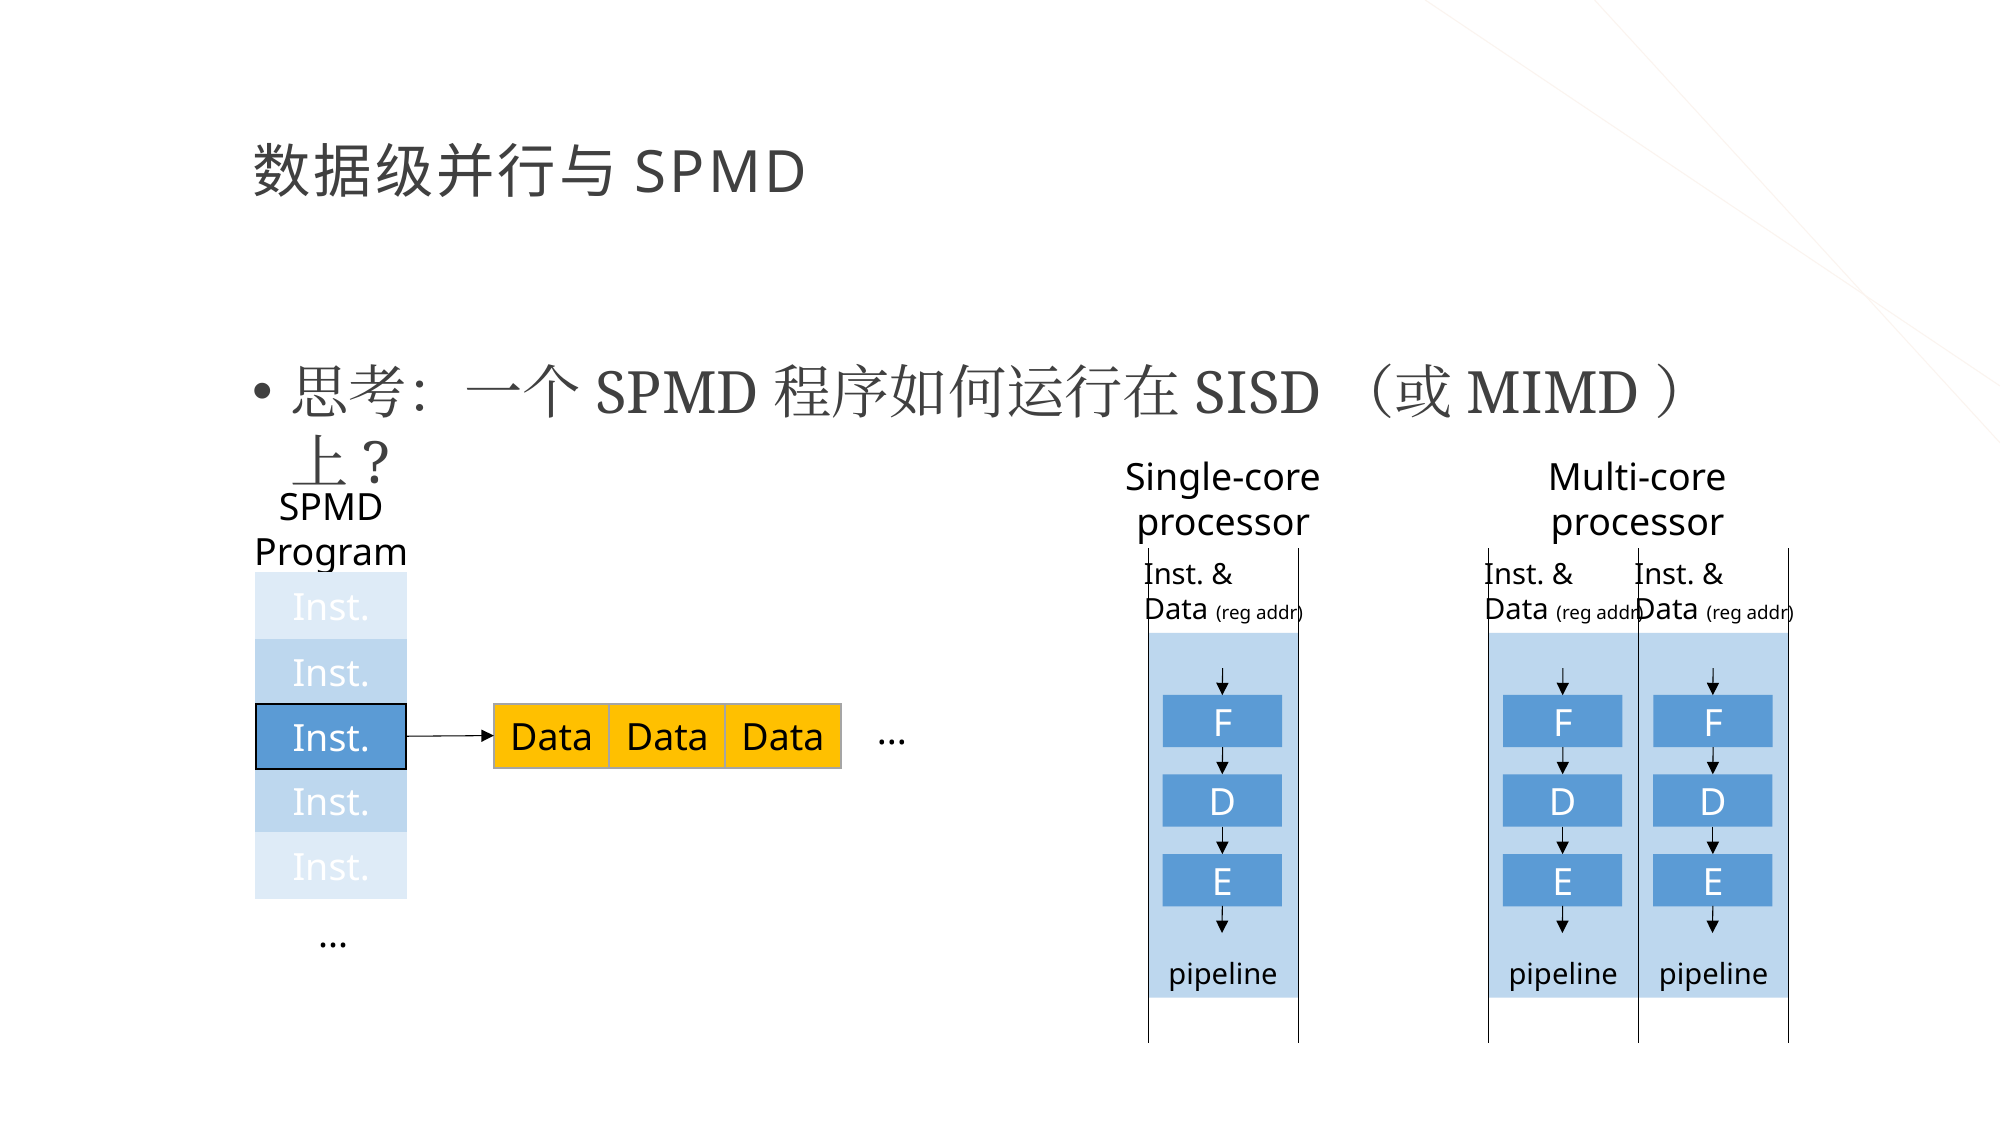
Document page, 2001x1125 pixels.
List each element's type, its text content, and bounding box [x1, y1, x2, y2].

list 思考：一个SPMD程序如何运行在SISD（或MIMD）上? [237, 348, 1763, 485]
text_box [1041, 445, 1405, 1043]
title 数据级并行与SPMD [237, 98, 1763, 250]
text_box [1447, 446, 1828, 1043]
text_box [199, 476, 922, 971]
